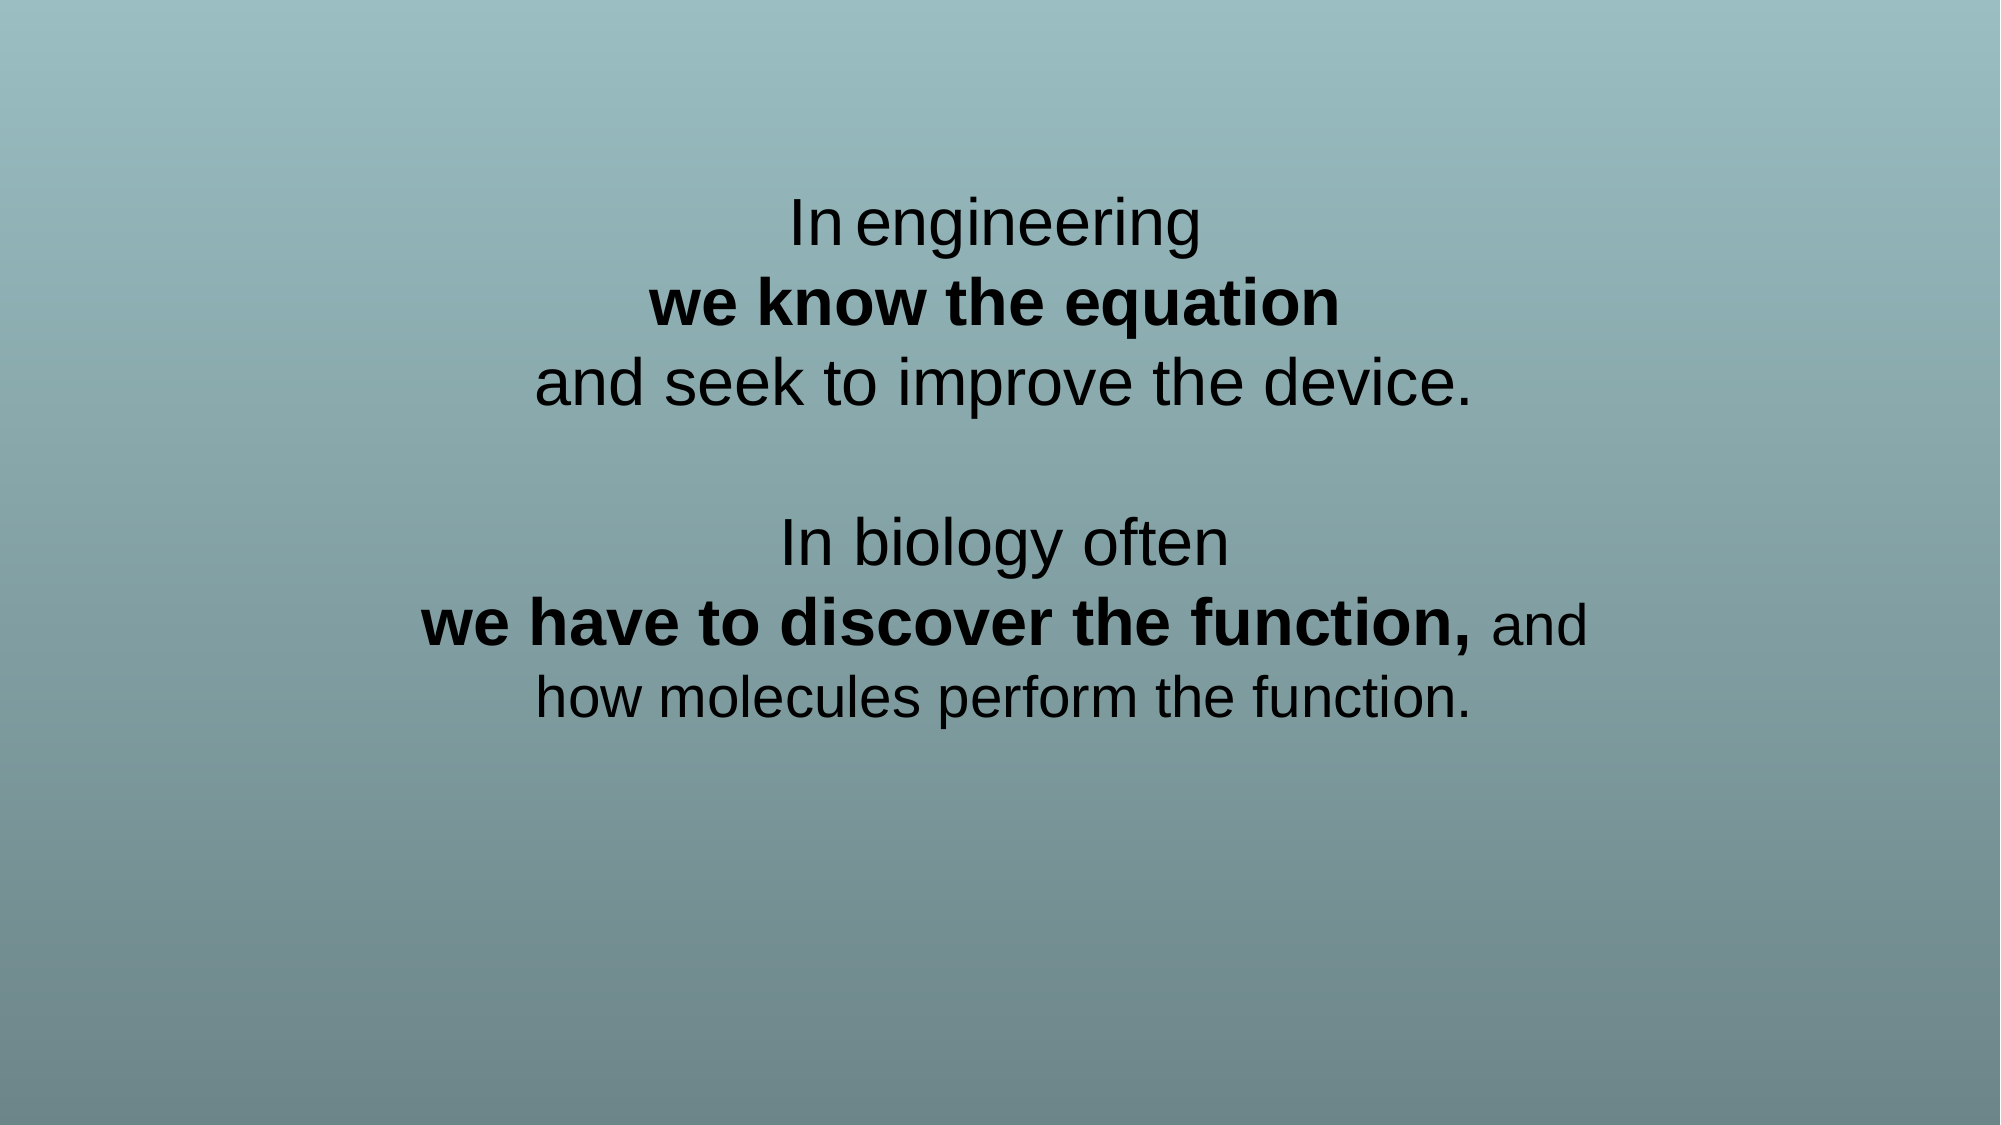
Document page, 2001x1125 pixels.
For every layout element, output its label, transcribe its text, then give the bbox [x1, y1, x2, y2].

text_box In engineering we know the equation and seek to improve the device. In biology often we have to discover the function, and how molecules perform the function. [385, 171, 1625, 737]
